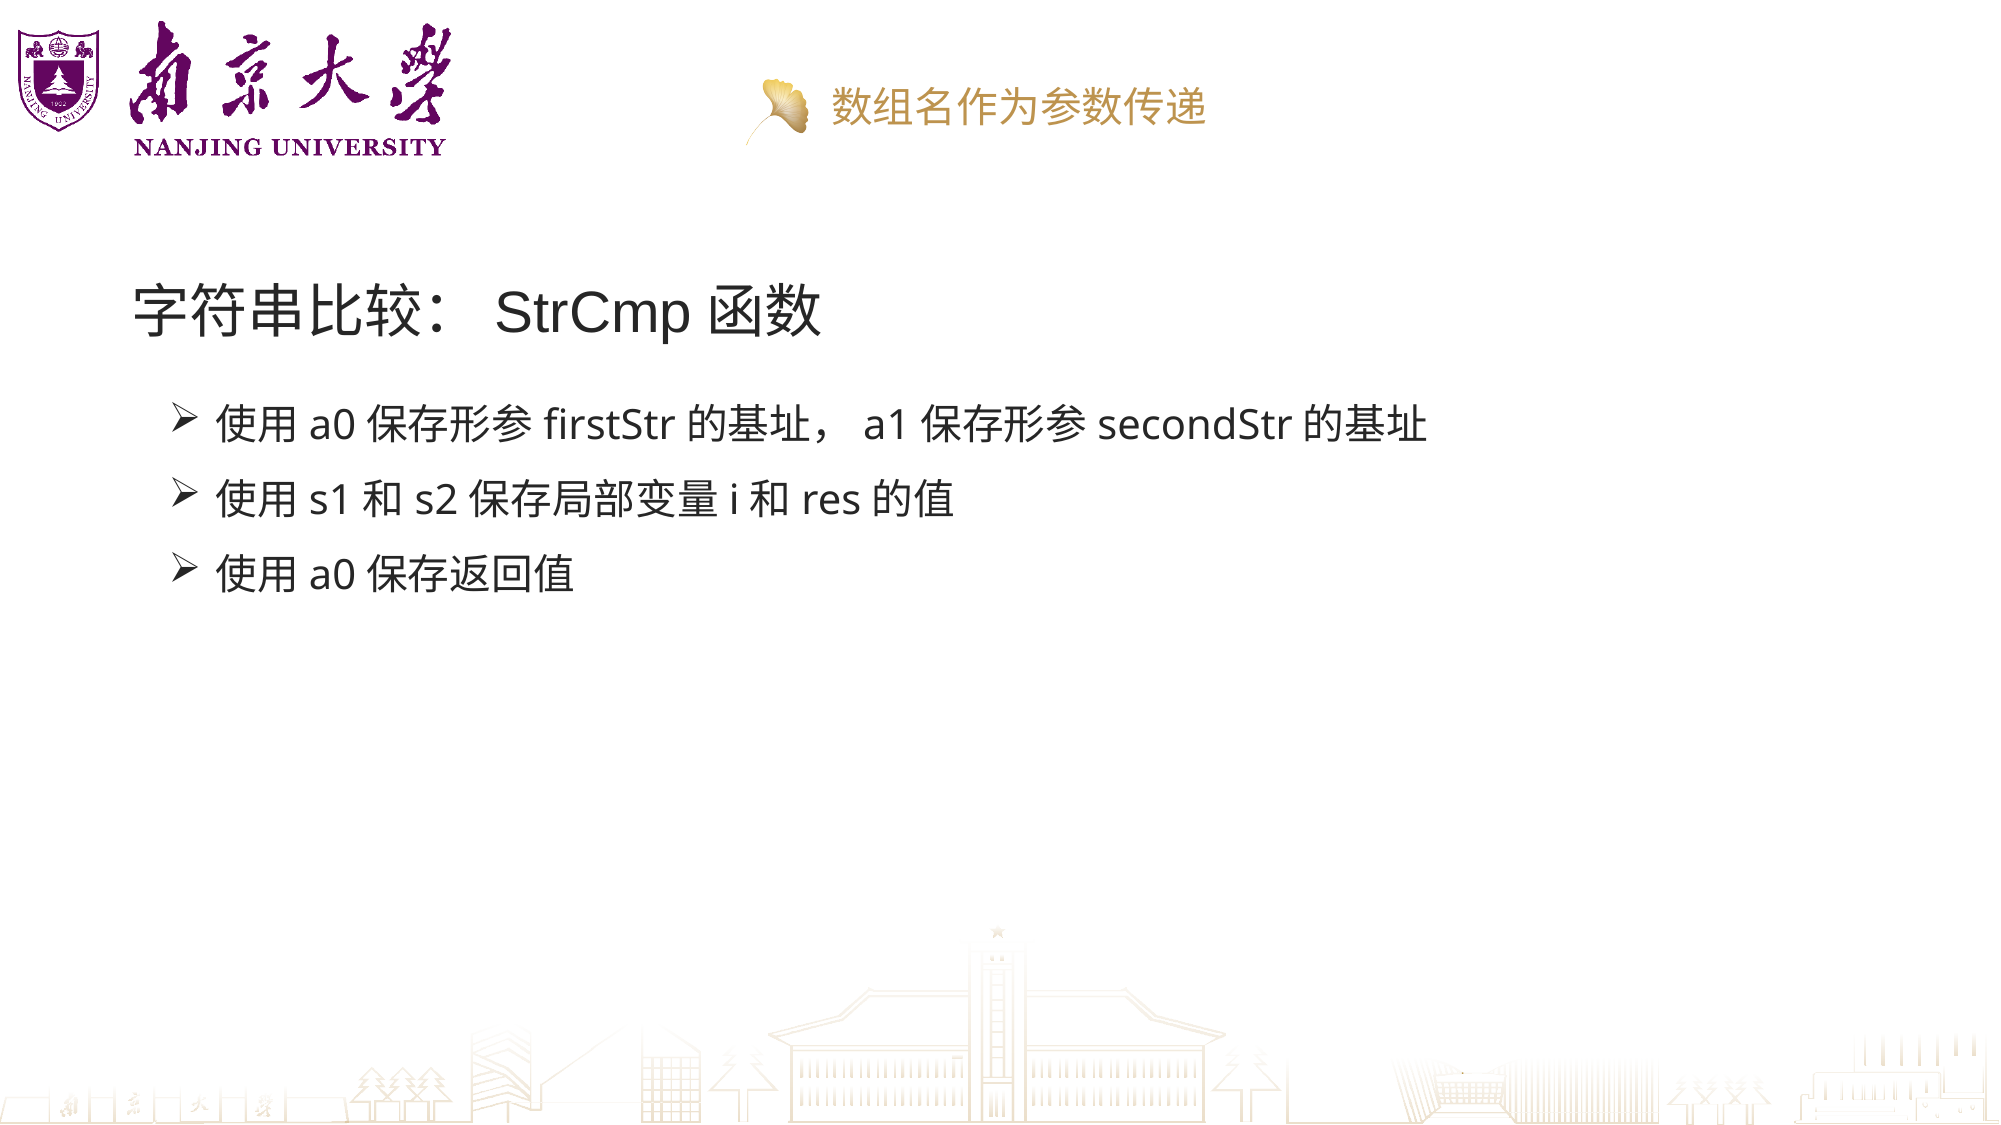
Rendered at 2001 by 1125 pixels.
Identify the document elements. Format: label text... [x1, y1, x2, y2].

picture [731, 64, 830, 169]
picture [18, 21, 451, 160]
text_box 数组名作为参数传递 [816, 73, 1338, 139]
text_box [116, 249, 1652, 599]
